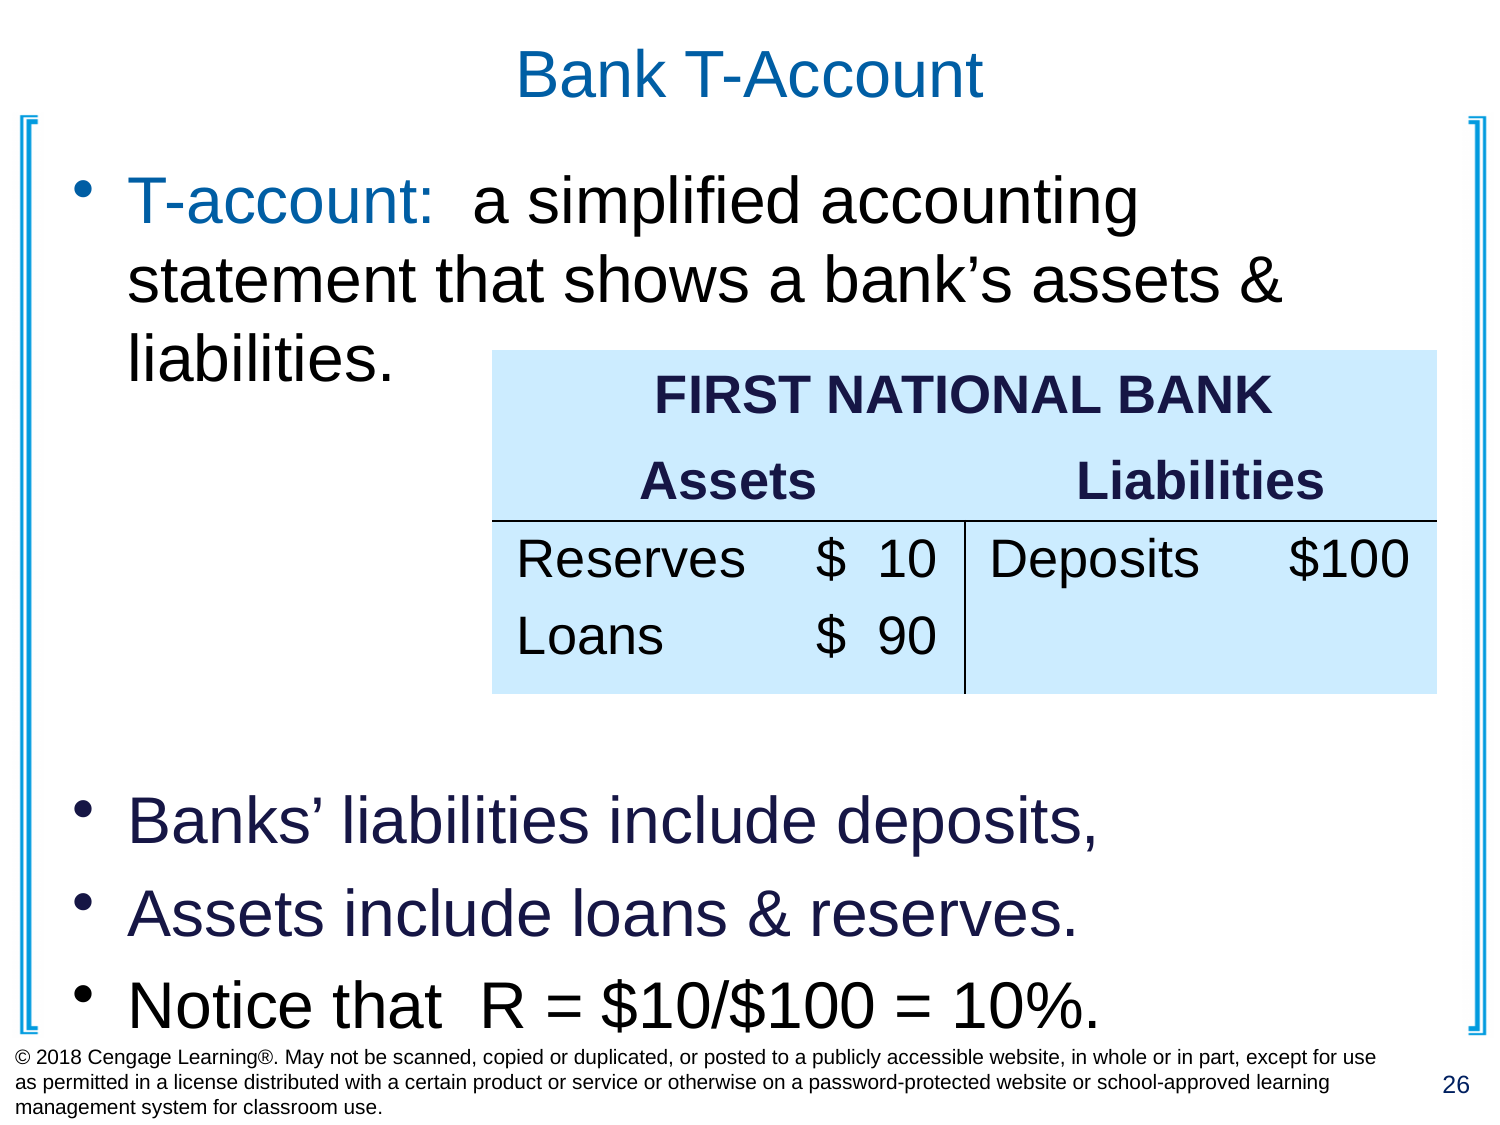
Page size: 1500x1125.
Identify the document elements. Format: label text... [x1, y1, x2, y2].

table_cell Deposits $100 [966, 522, 1437, 694]
footer © 2018 Cengage Learning®. May not be scanned, copied or duplicated, or posted to a publicly accessible website, in whole or in part, except for use as permitted in a license distributed with a certain product or service or otherwise on a password-protected website or school-approved learning management system for classroom use. [0, 1037, 1412, 1125]
slide_number 26 [1412, 1060, 1500, 1125]
picture [13, 113, 43, 1037]
picture [1463, 113, 1493, 1037]
list T-account: a simplified accounting statement that shows a bank’s assets & liabilities. Banks’ liabilities include deposits, Assets include loans & reserves. Notice that R = $10/$100 = 10%. [56, 149, 1455, 1058]
table_header FIRST NATIONAL BANK [492, 350, 1437, 440]
table_cell Assets [492, 440, 965, 520]
title Bank T-Account [109, 16, 1391, 125]
table_cell Reserves $ 10 Loans $ 90 [492, 522, 964, 694]
table_cell Liabilities [965, 440, 1437, 520]
